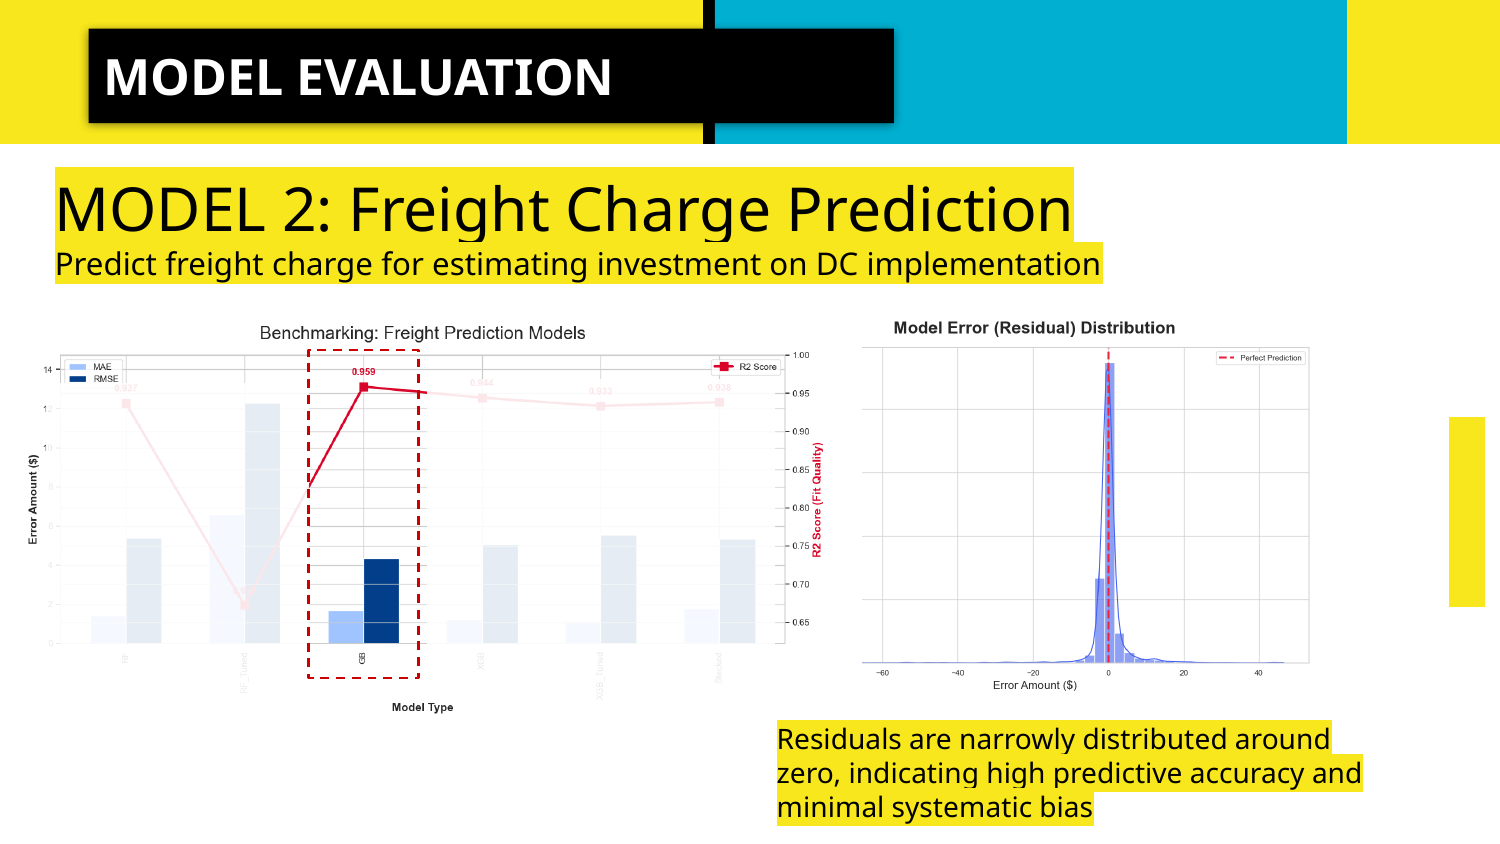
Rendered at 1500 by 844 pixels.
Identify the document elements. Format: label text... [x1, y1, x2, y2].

picture [861, 316, 1317, 727]
subtitle MODEL EVALUATION [88, 28, 894, 124]
text_box Residuals are narrowly distributed around zero, indicating high predictive accuracy and minimal systematic bias [761, 706, 1406, 838]
title MODEL 2: Freight Charge Prediction Predict freight charge for estimating investment on DC implementation [39, 156, 1438, 298]
picture [22, 320, 829, 719]
title [0, 144, 1500, 844]
